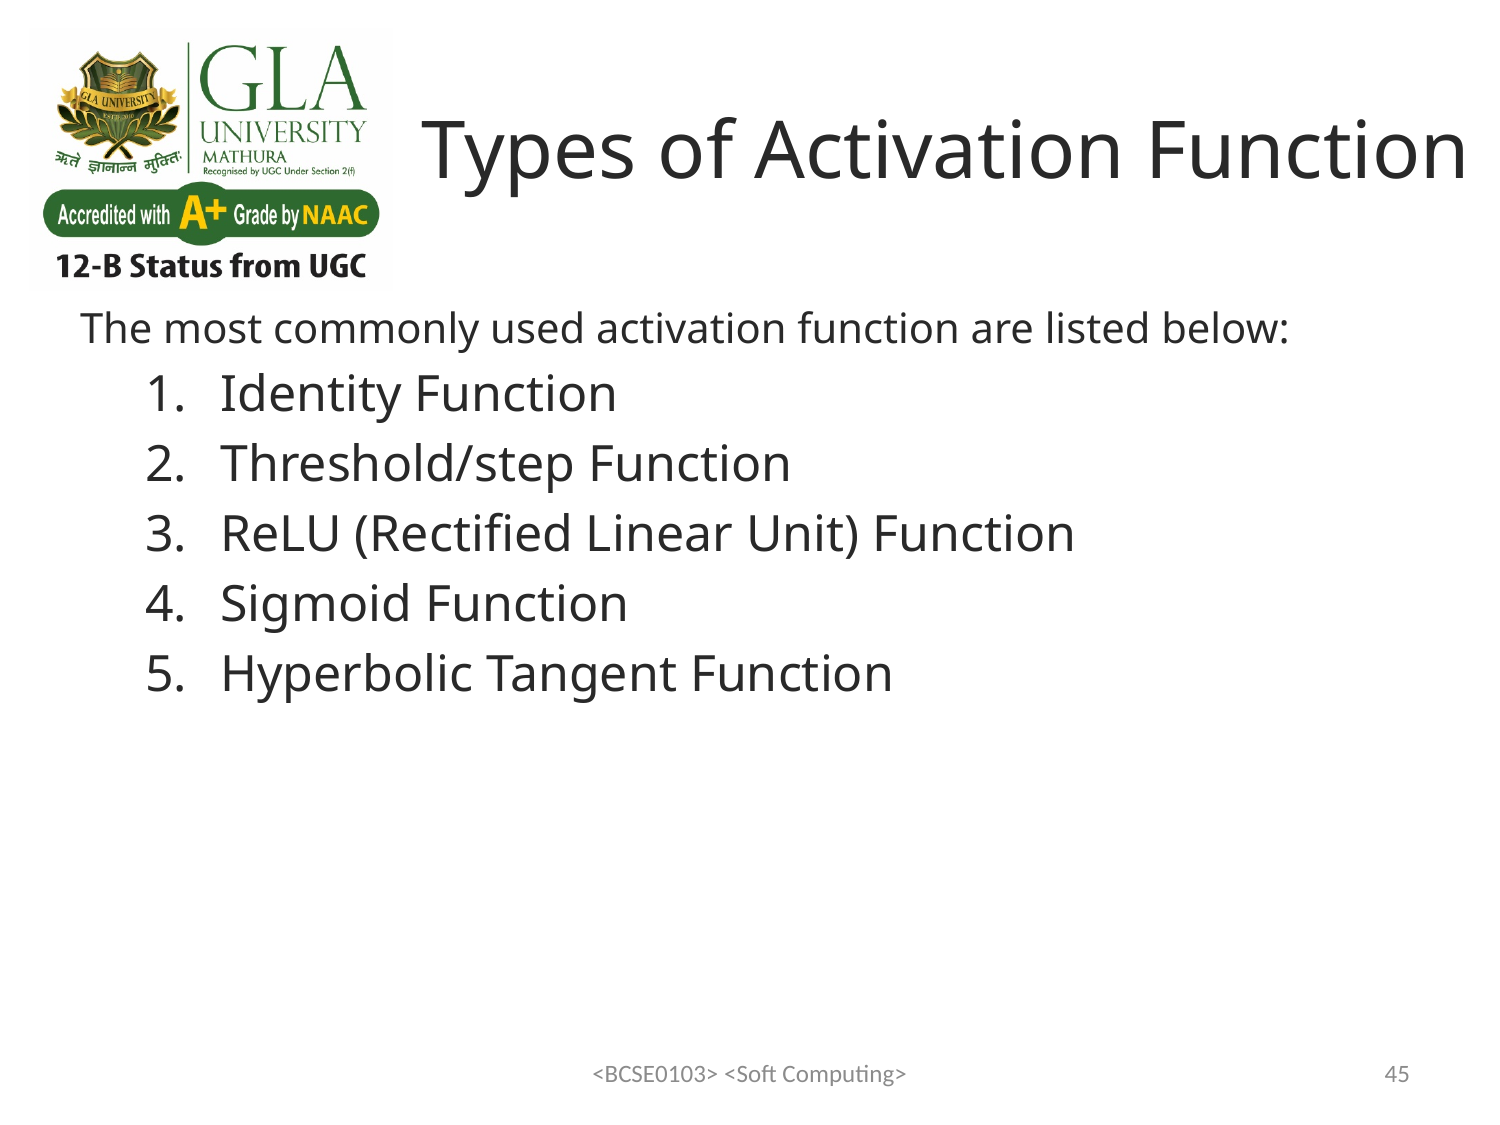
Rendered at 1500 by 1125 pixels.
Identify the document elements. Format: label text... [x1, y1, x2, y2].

footer <BCSE0103> <Soft Computing> [512, 1042, 988, 1103]
title Types of Activation Function [396, 47, 1500, 246]
slide_number 45 [1074, 1042, 1425, 1103]
picture [29, 28, 393, 291]
list The most commonly used activation function are listed below: Identity Function Threshold/step Function ReLU (Rectified Linear Unit) Function Sigmoid Function Hyperbolic Tangent Function [64, 293, 1477, 1037]
